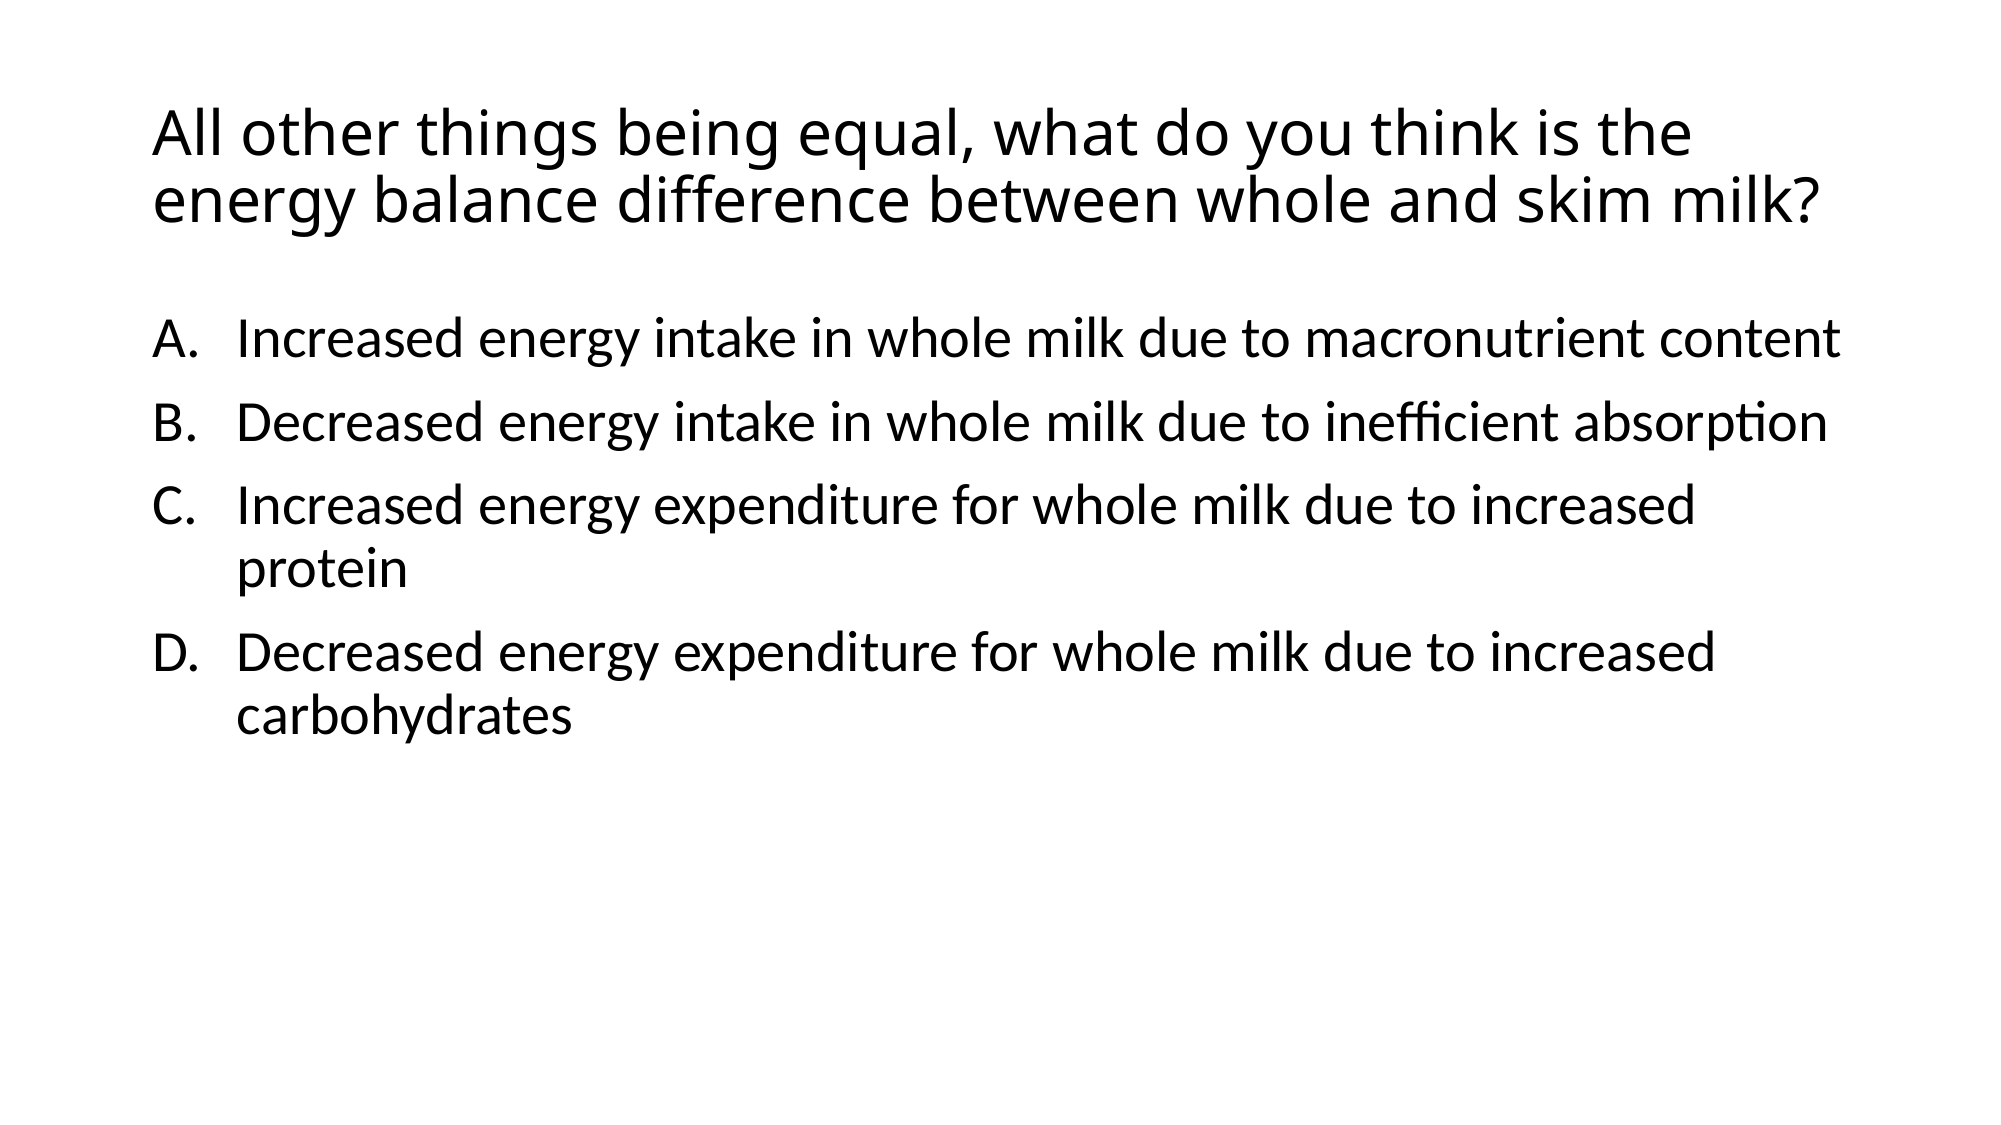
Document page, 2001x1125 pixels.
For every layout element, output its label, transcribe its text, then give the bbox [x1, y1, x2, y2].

list Increased energy intake in whole milk due to macronutrient content Decreased energy intake in whole milk due to inefficient absorption Increased energy expenditure for whole milk due to increased protein Decreased energy expenditure for whole milk due to increased carbohydrates [137, 299, 1863, 1014]
title All other things being equal, what do you think is the energy balance difference between whole and skim milk? [137, 59, 1863, 278]
